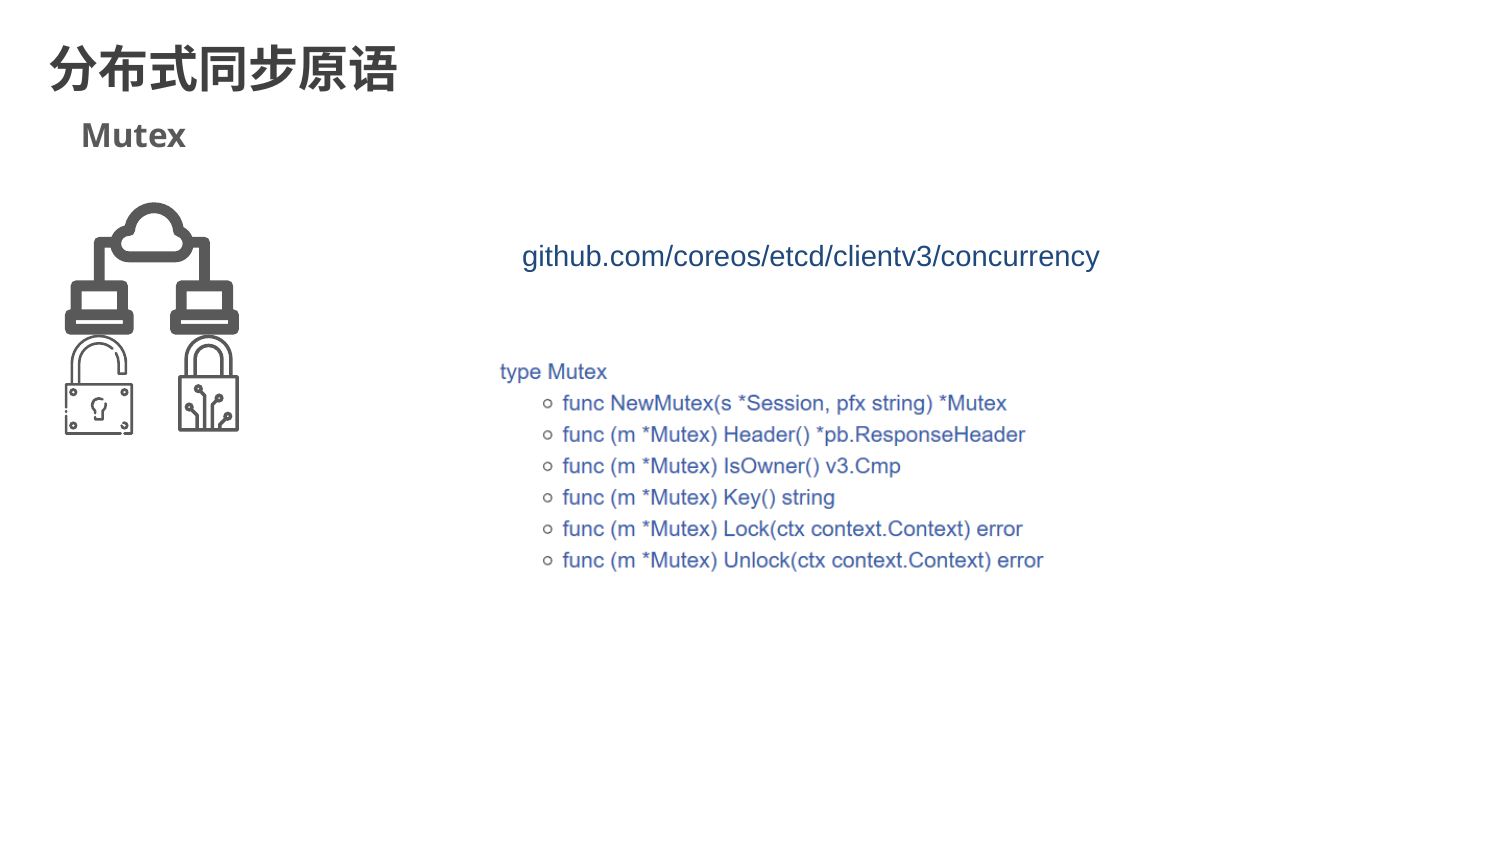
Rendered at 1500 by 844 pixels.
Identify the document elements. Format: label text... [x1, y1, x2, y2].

text_box github.com/coreos/etcd/clientv3/concurrency [488, 216, 1242, 300]
text_box Mutex [64, 106, 355, 163]
text_box [64, 334, 134, 435]
text_box [64, 202, 239, 335]
text_box 分布式同步原语 [32, 29, 567, 106]
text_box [487, 355, 1116, 578]
text_box [178, 334, 239, 432]
